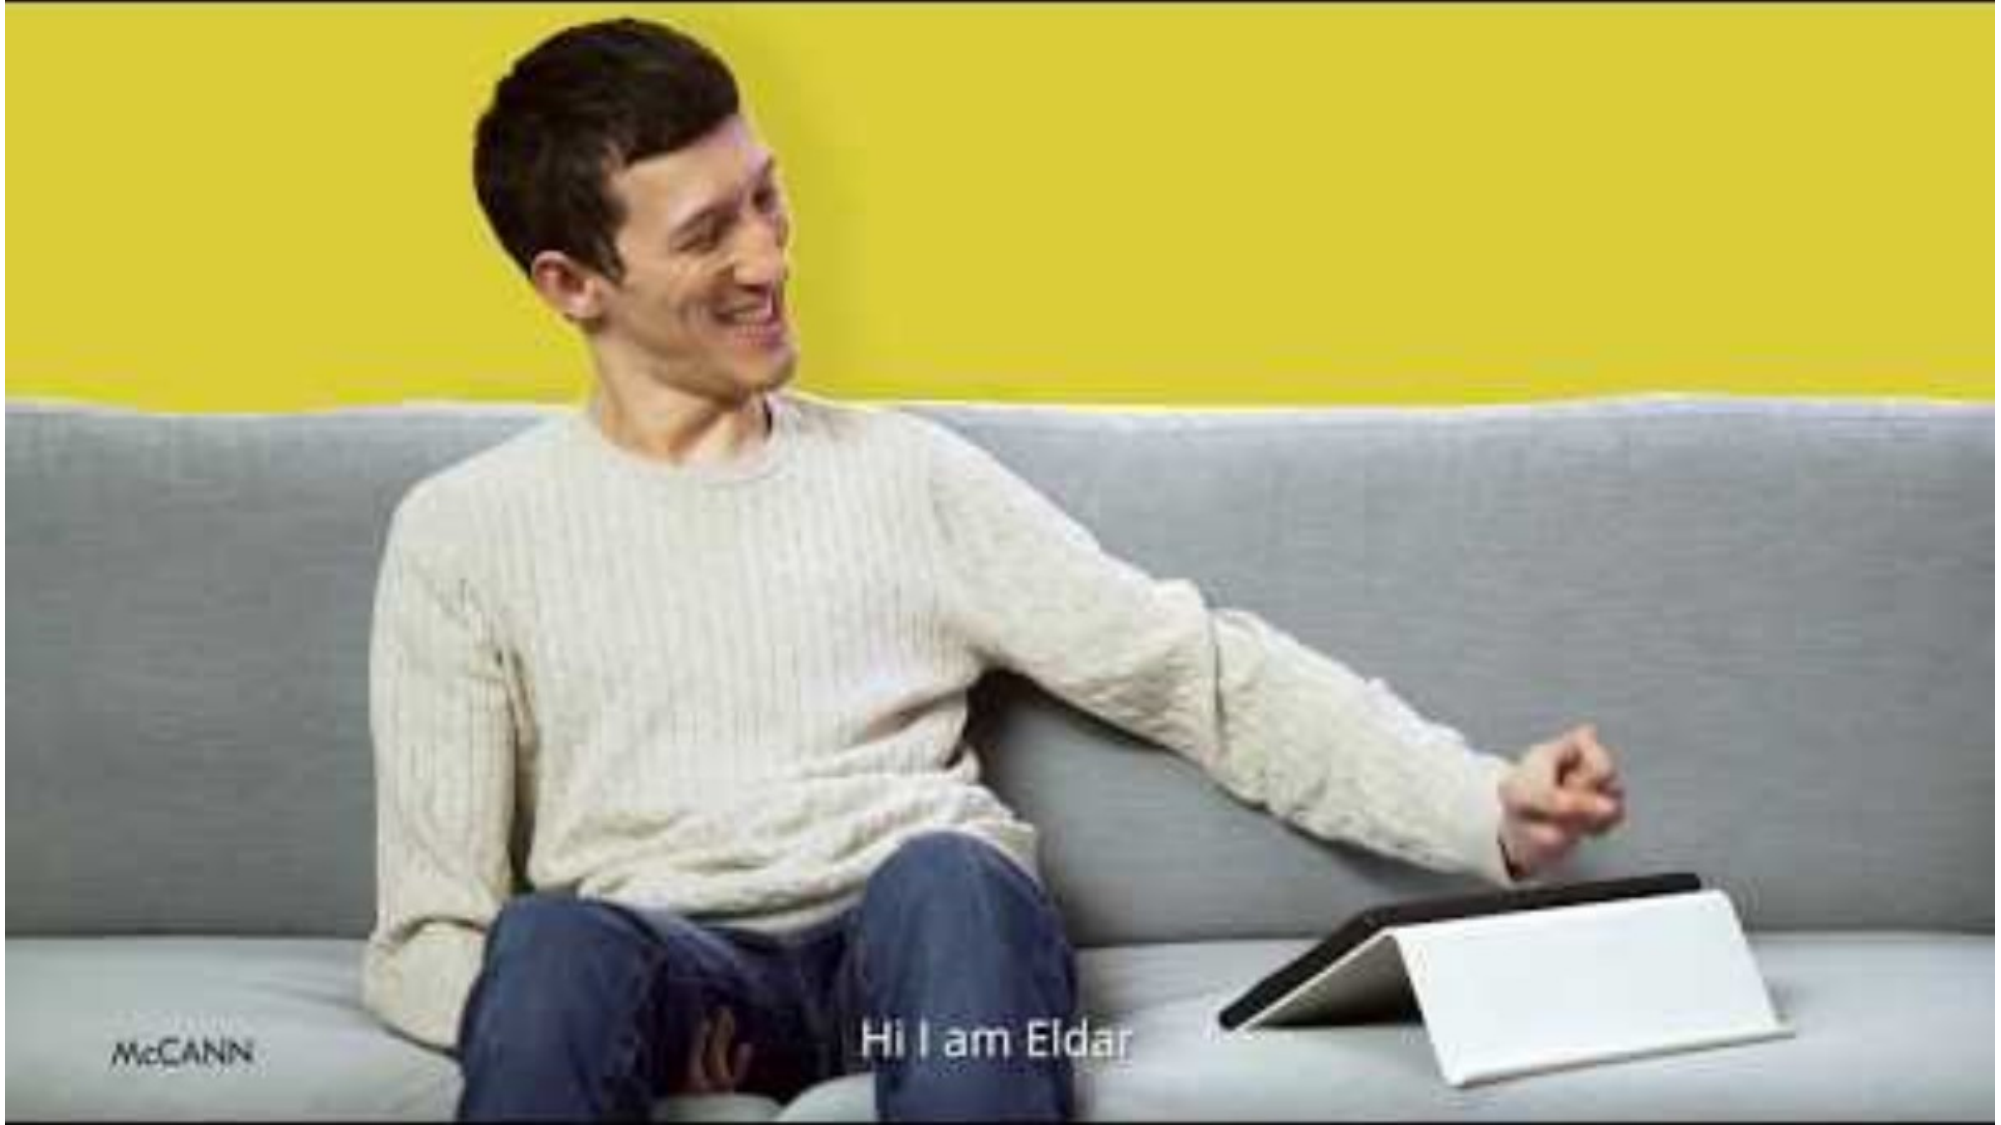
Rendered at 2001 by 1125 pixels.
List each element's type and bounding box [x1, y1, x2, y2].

text_box [4, 0, 1996, 1125]
